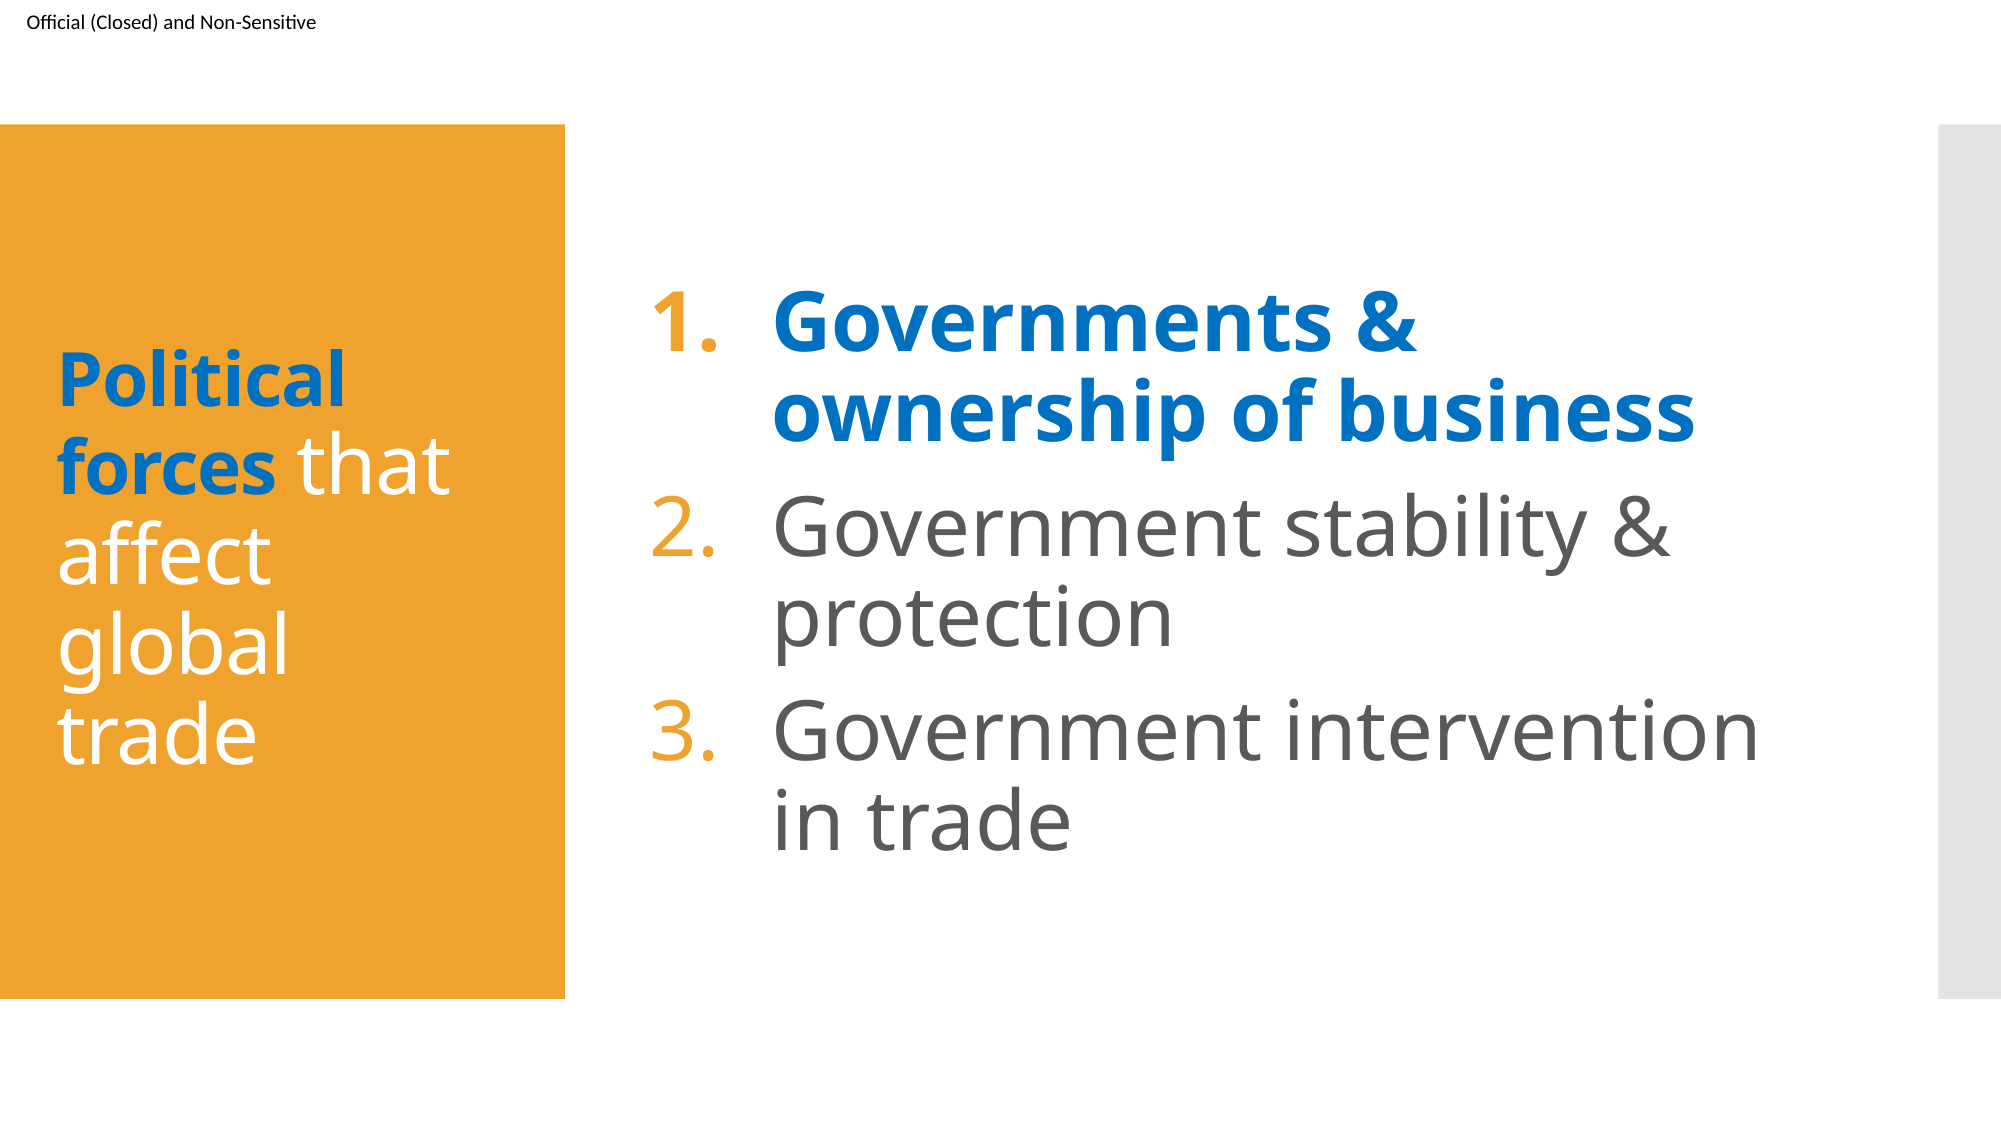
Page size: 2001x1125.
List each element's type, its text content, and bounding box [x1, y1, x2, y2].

title Political forces that affect global trade [41, 184, 525, 940]
list Governments & ownership of business Government stability & protection Government intervention in trade [634, 154, 1835, 994]
